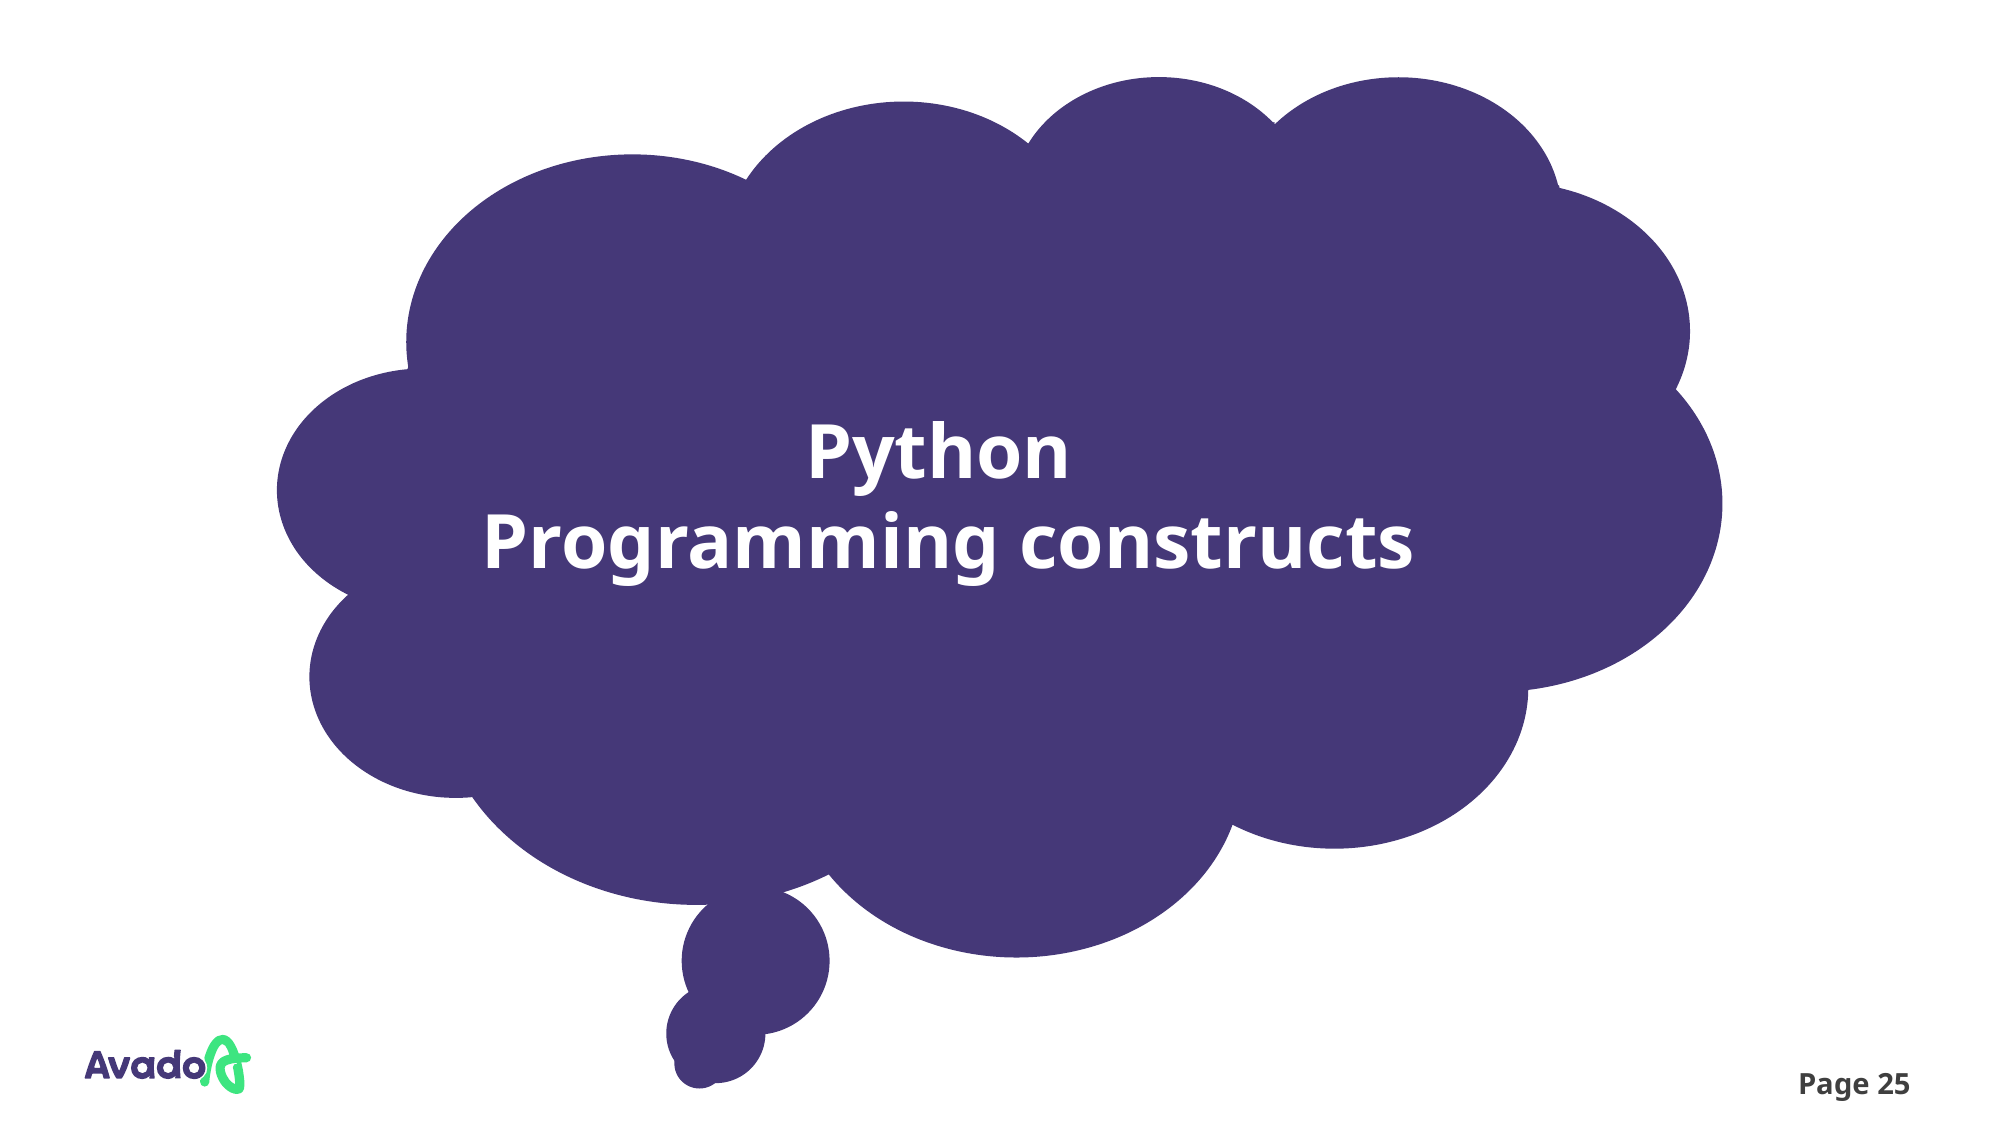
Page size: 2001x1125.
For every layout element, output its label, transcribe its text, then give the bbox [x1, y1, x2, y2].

text_box Page 25 [1783, 1057, 2000, 1125]
text_box Python Programming constructs [277, 77, 1722, 1088]
